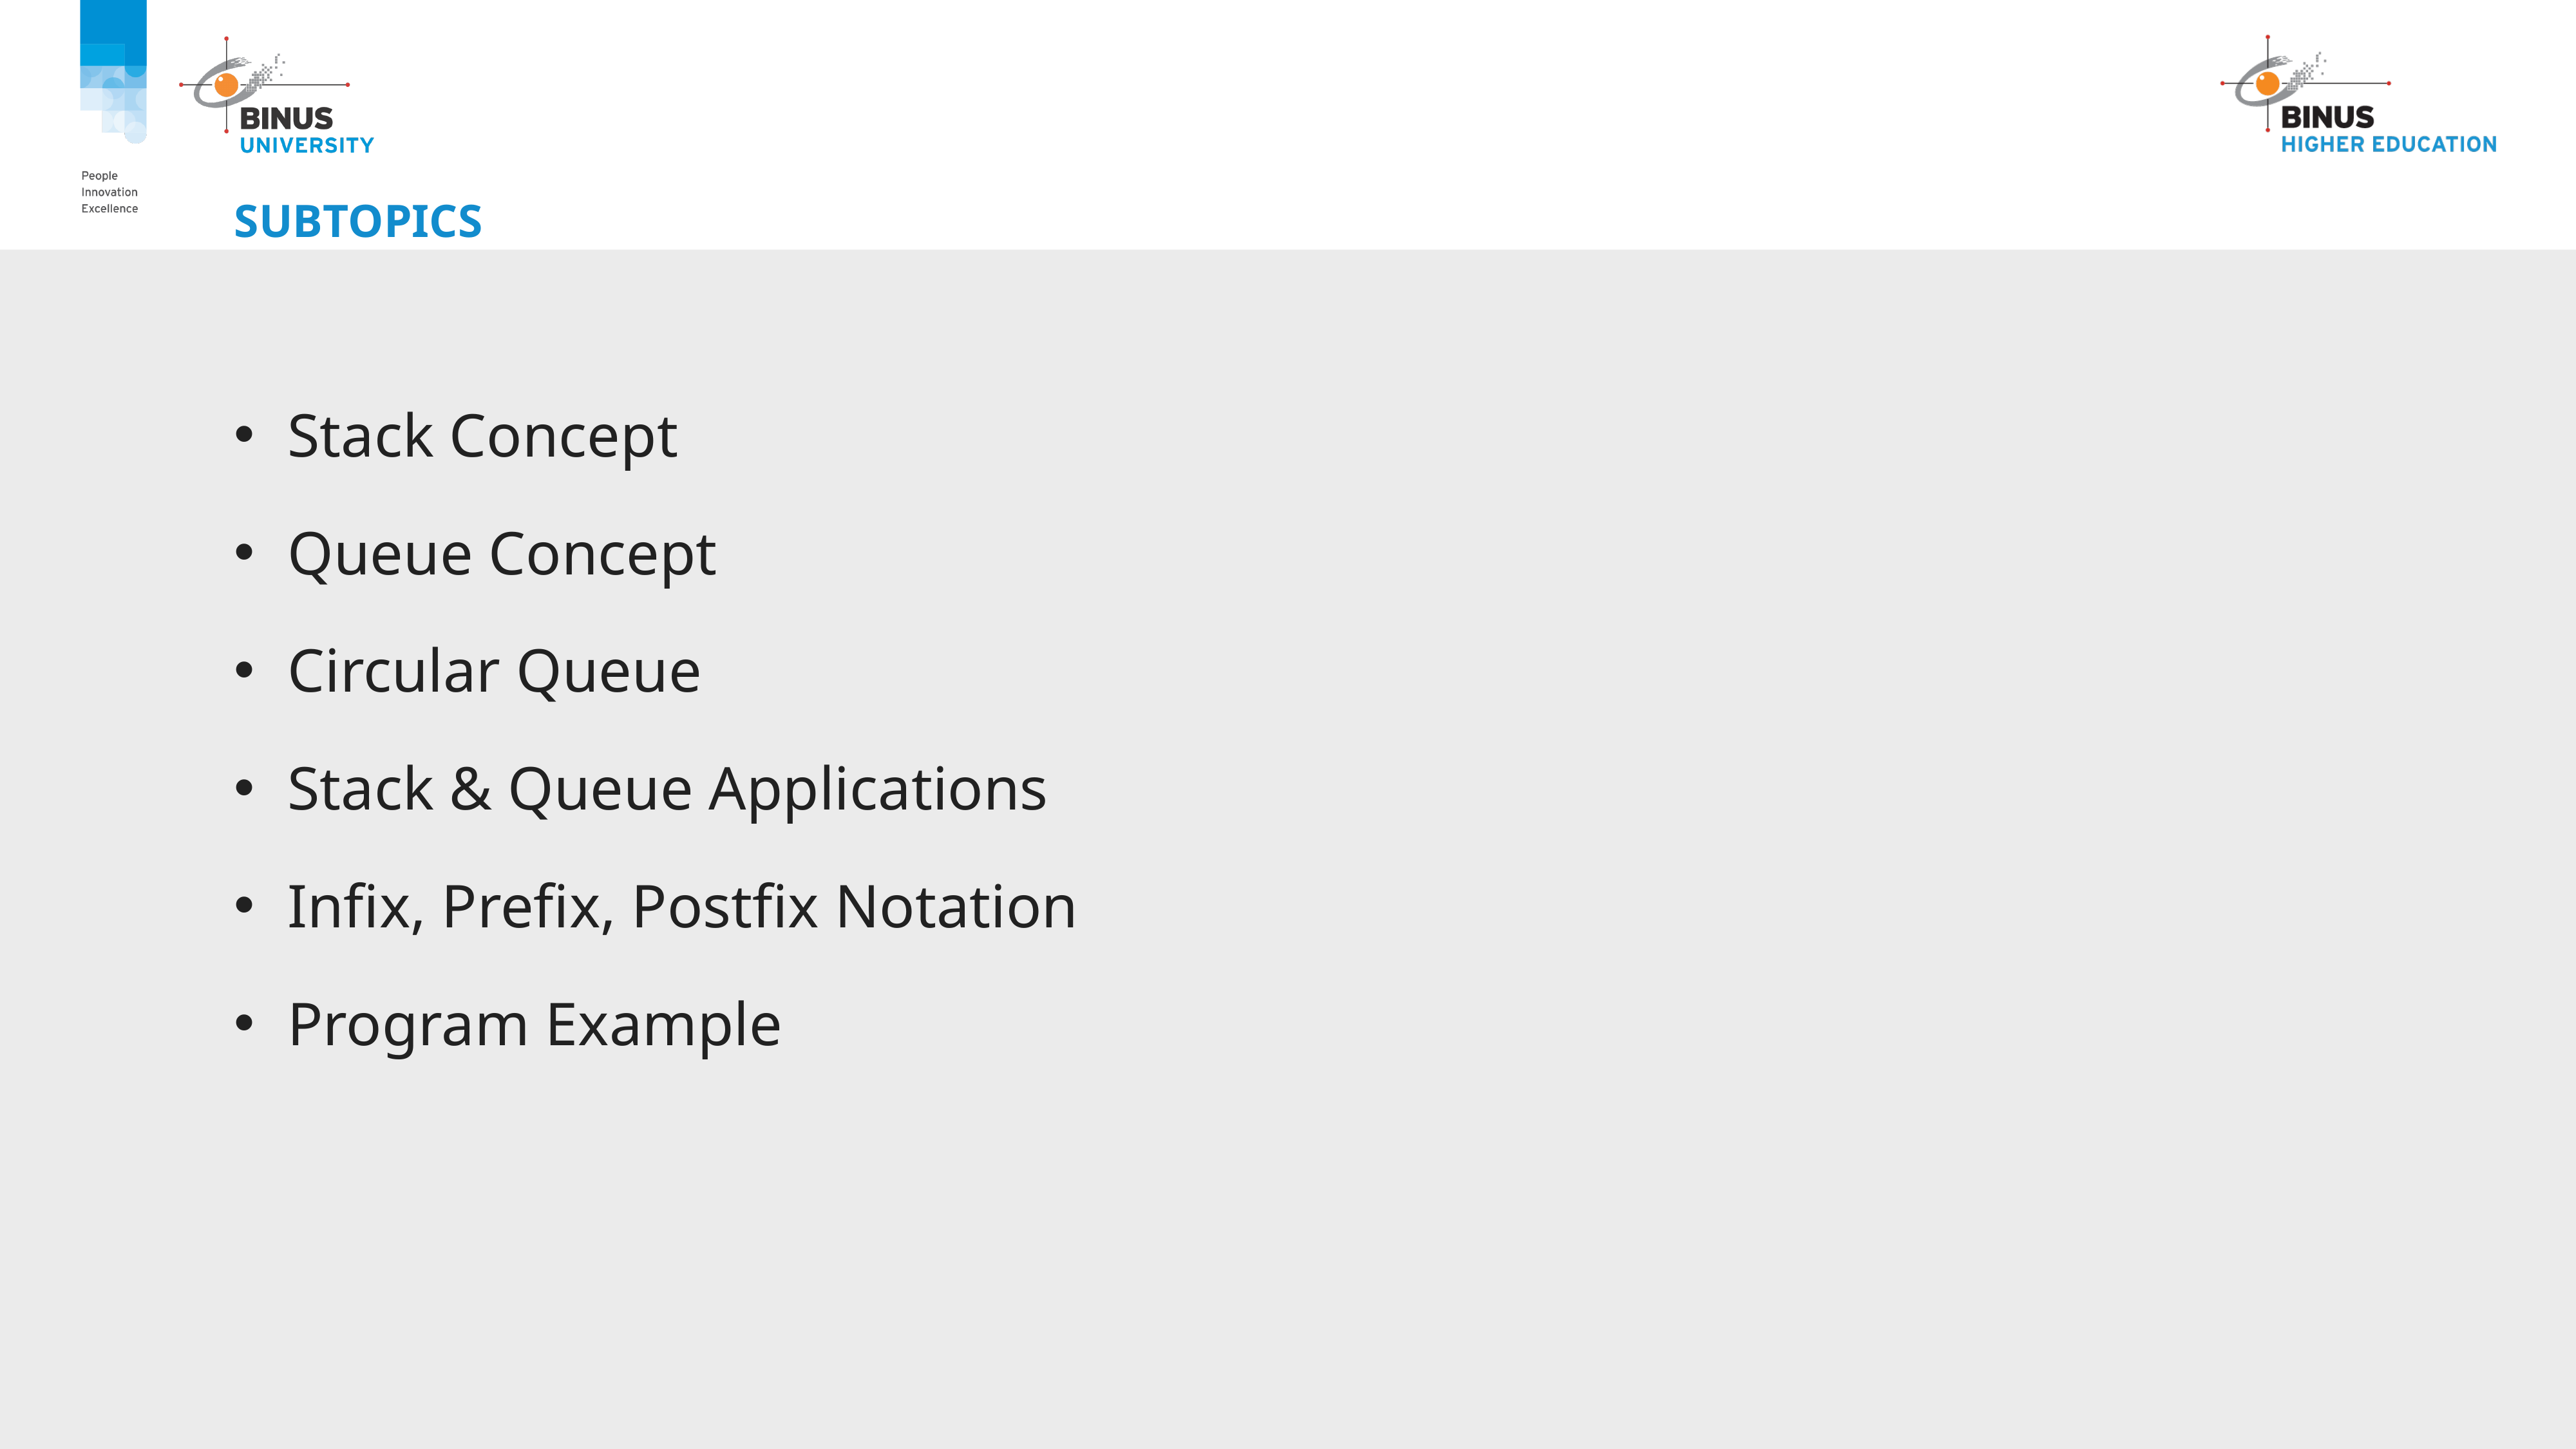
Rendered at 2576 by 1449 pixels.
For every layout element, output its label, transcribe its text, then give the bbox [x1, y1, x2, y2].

title SUBTOPICS [228, 197, 1784, 252]
picture [80, 66, 147, 144]
list Stack Concept Queue Concept Circular Queue Stack & Queue Applications Infix, Prefix, Postfix Notation Program Example [228, 392, 2269, 1252]
picture [81, 146, 146, 213]
picture [174, 25, 374, 161]
picture [2199, 0, 2496, 156]
